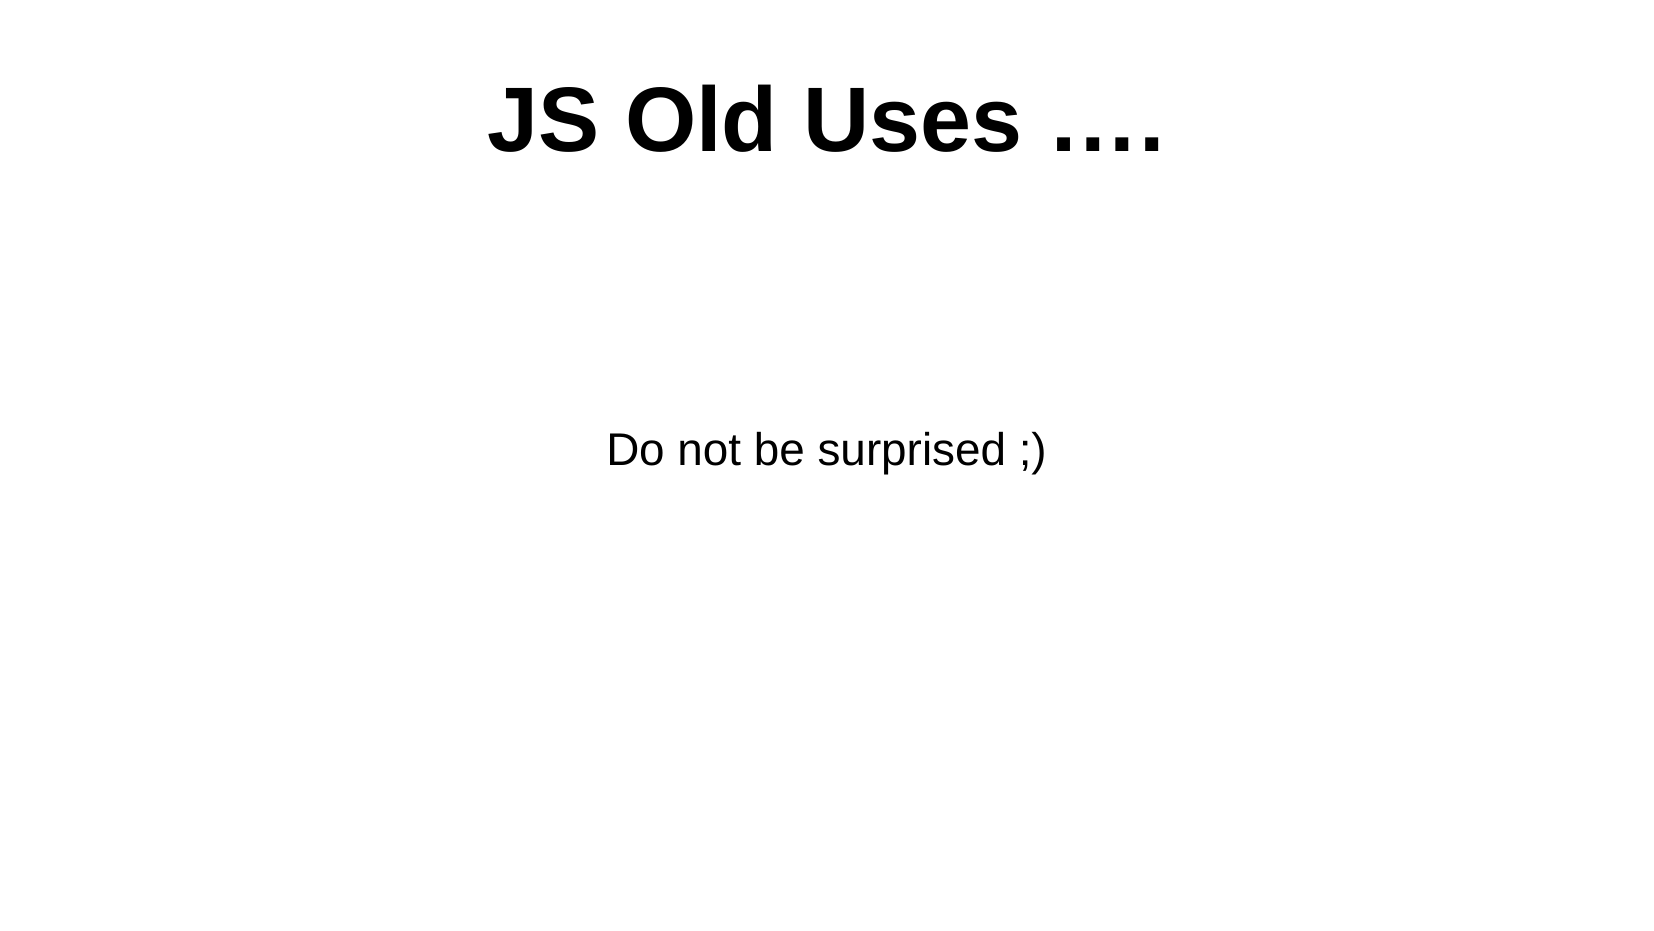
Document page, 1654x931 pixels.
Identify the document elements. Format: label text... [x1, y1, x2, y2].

text_box Do not be surprised ;) [0, 412, 1654, 479]
title JS Old Uses …. [82, 37, 1571, 193]
